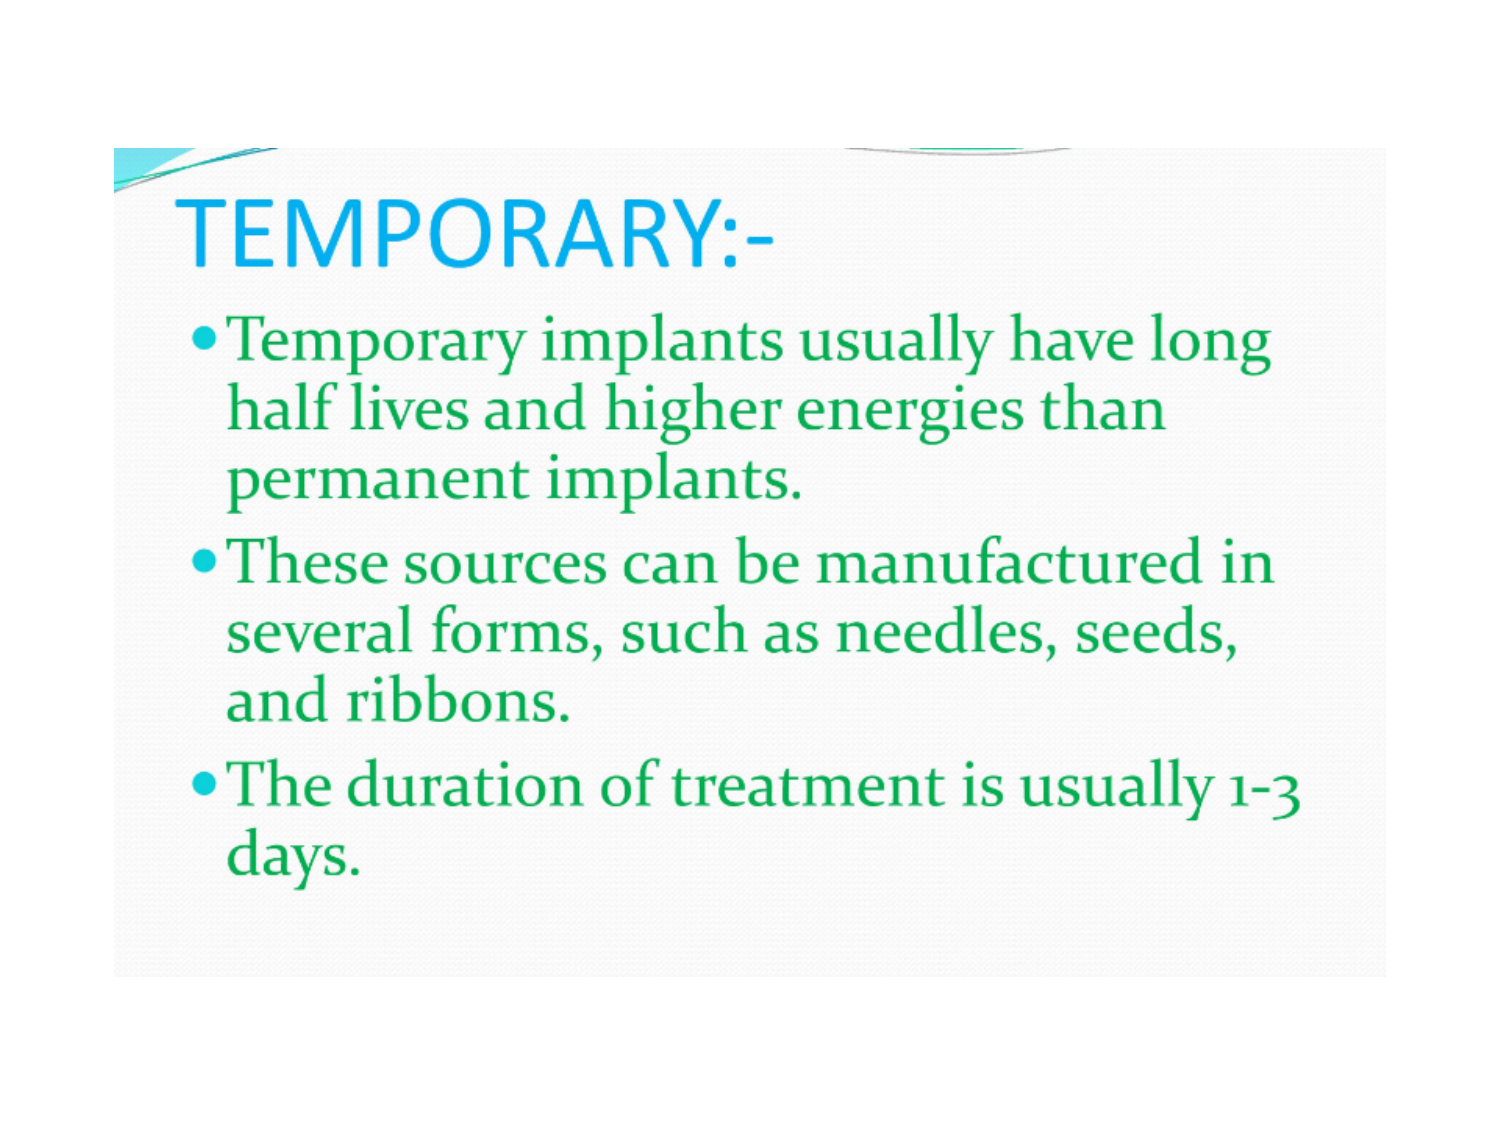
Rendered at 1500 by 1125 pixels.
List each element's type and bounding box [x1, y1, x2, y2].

picture [113, 148, 1387, 977]
